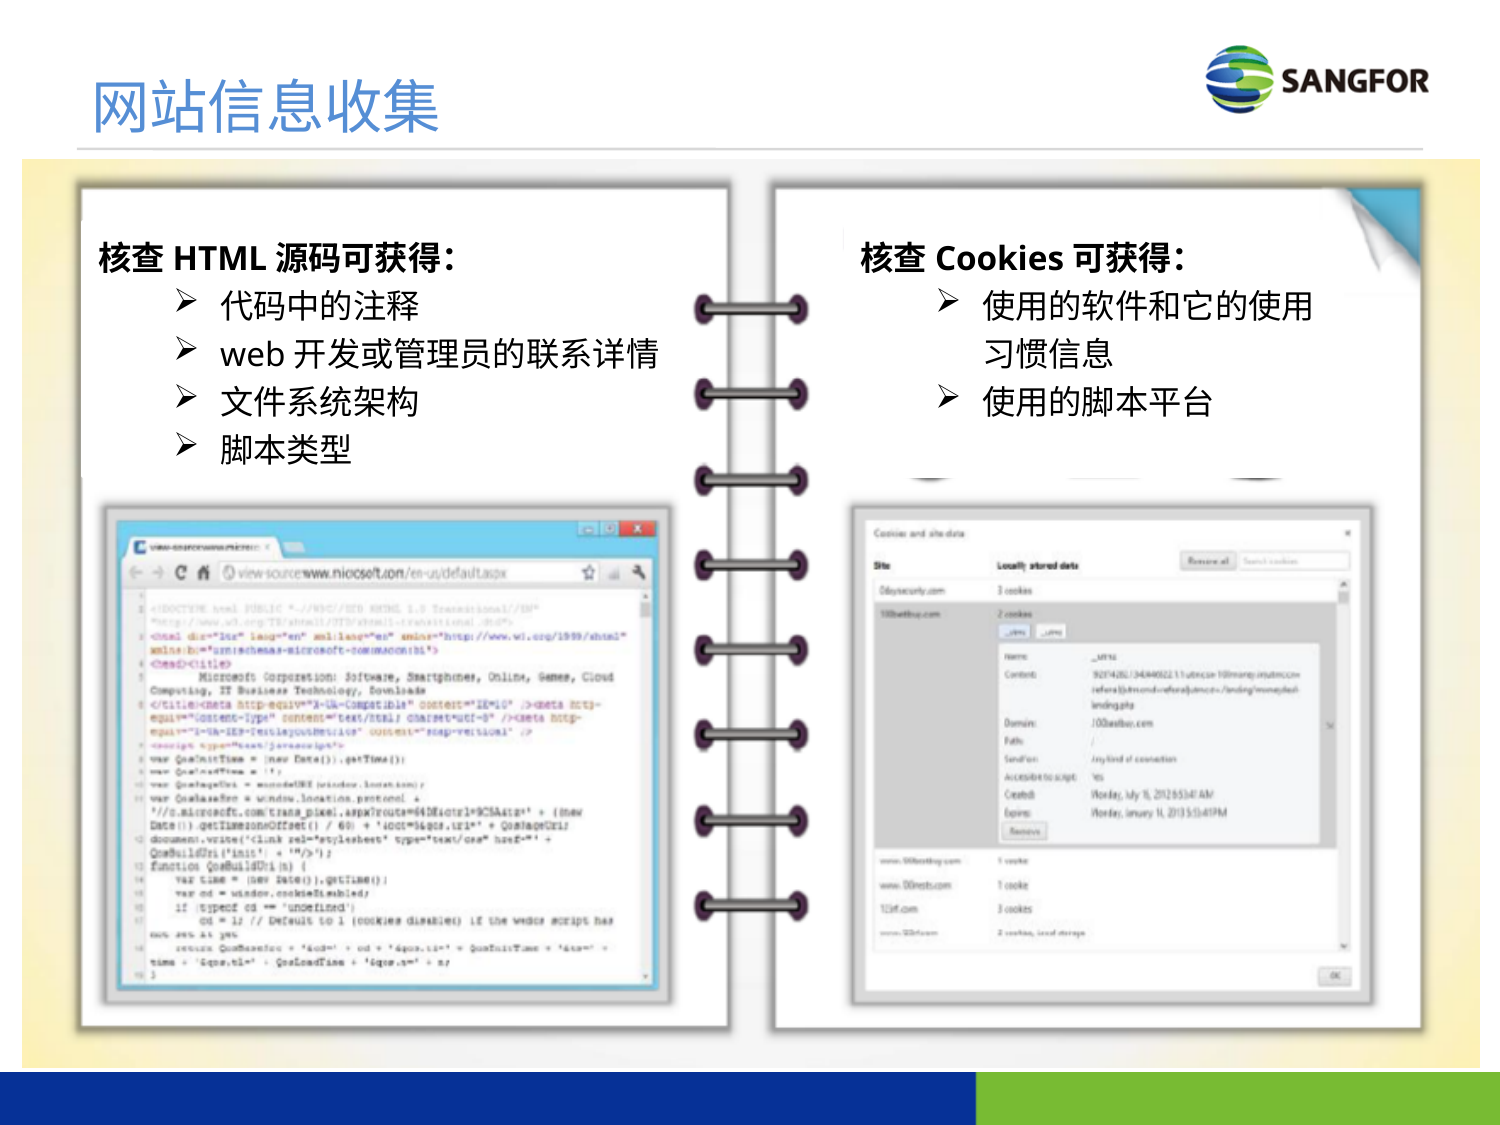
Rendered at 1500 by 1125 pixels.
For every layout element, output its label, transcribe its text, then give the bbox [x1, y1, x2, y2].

picture [0, 1069, 1500, 1125]
picture [22, 159, 1480, 1068]
text_box 网站信息收集 [76, 63, 1172, 148]
picture [1198, 42, 1437, 119]
